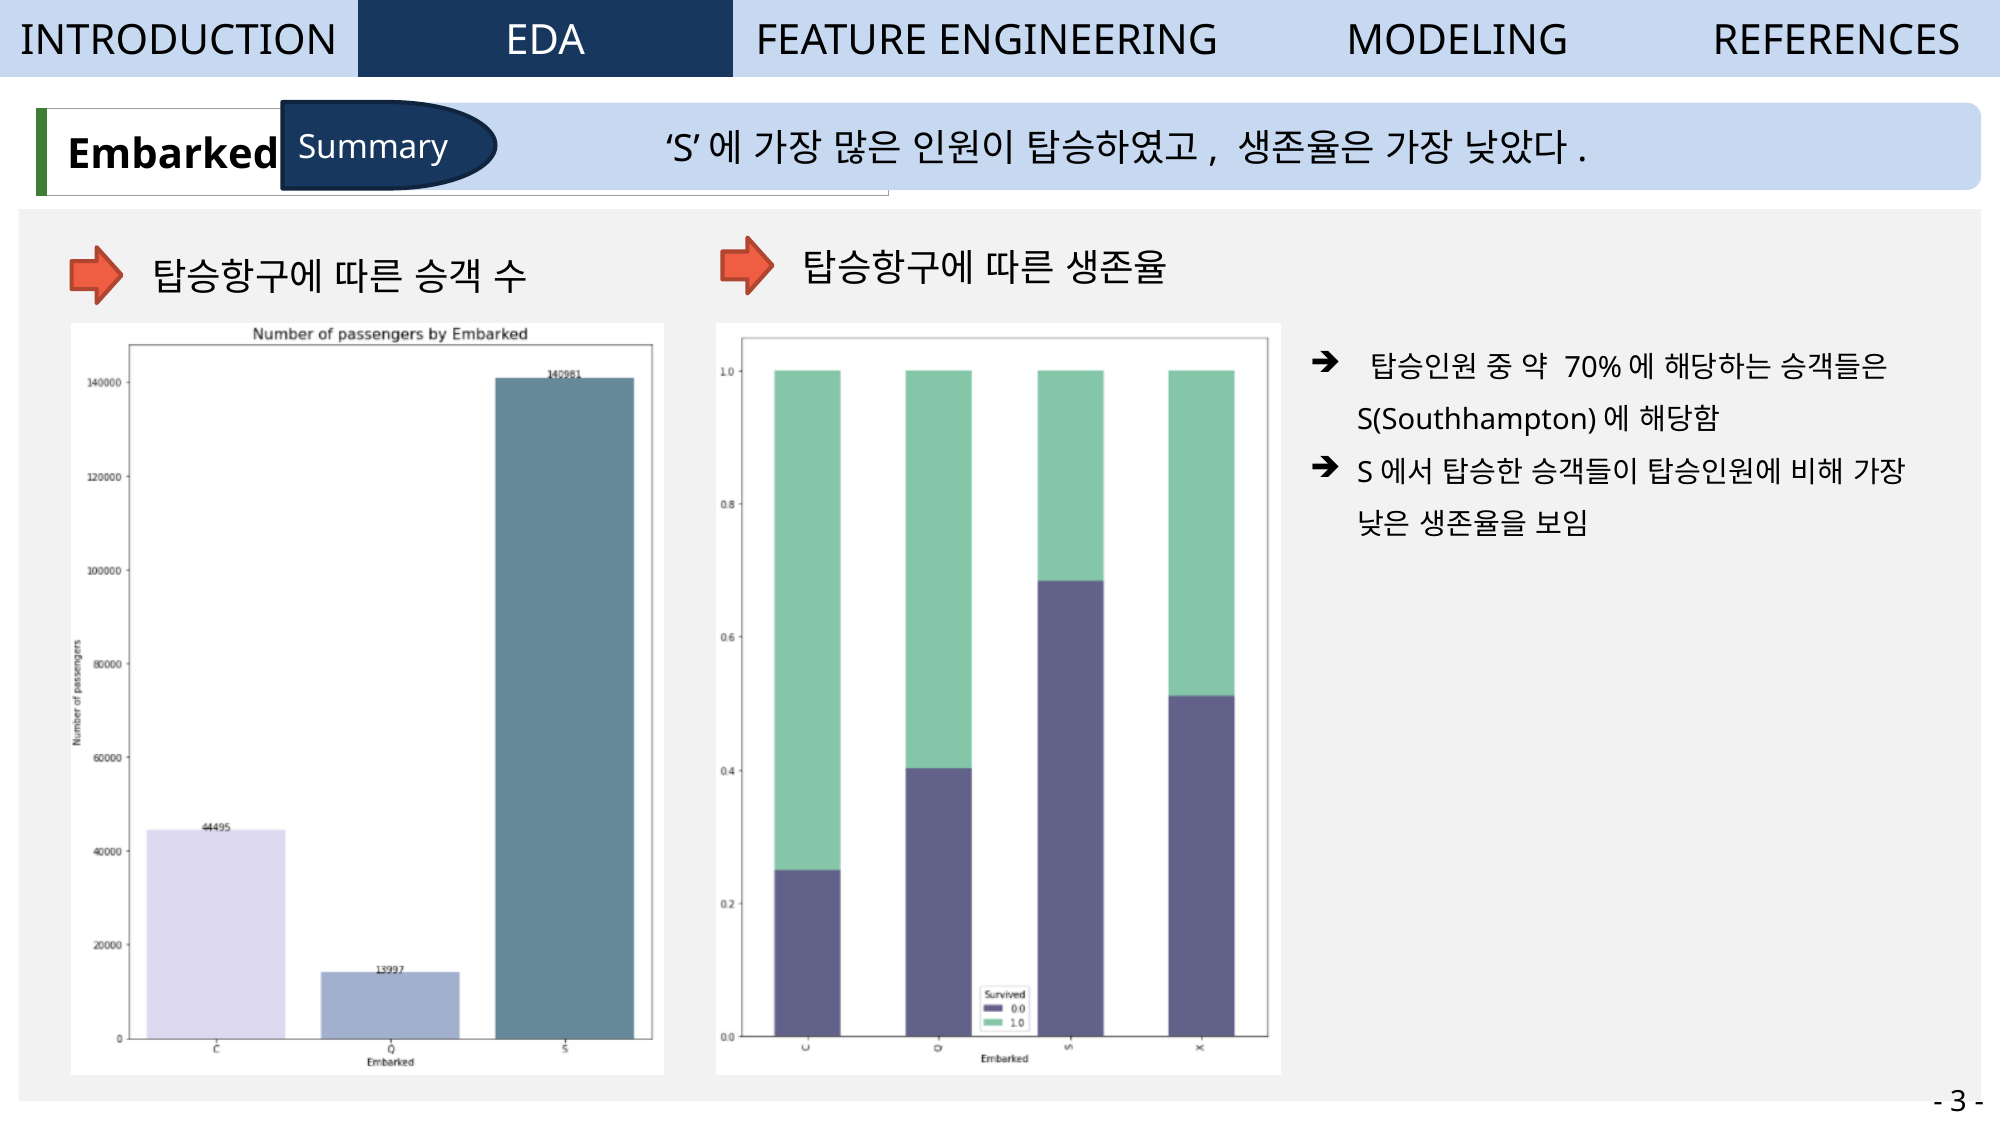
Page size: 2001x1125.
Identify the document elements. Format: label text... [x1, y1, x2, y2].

picture [716, 323, 1282, 1075]
table_header FEATURE ENGINEERING [733, 0, 1242, 77]
text_box [69, 245, 124, 305]
table_header EDA [358, 0, 733, 77]
text_box ‘S’에 가장 많은 인원이 탑승하였고, 생존율은 가장 낮았다. [291, 100, 1984, 193]
table_header REFERENCES [1673, 0, 2000, 77]
table_header MODELING [1242, 0, 1673, 77]
text_box Summary [280, 99, 498, 191]
table_header INTRODUCTION [0, 0, 358, 77]
text_box 탑승항구에 따른 생존율 [788, 236, 1401, 296]
text_box [720, 235, 775, 296]
text_box 탑승항구에 따른 승객 수 [137, 245, 751, 306]
text_box - 3 - [1918, 1074, 2000, 1125]
text_box 탑승인원 중 약 70%에 해당하는 승객들은 S(Southhampton)에 해당함 S에서 탑승한 승객들이 탑승인원에 비해 가장 낮은 생존율을 보임 [1295, 323, 1929, 549]
picture [71, 323, 664, 1075]
table_header Embarked [47, 109, 888, 195]
text_box [18, 209, 1982, 1102]
